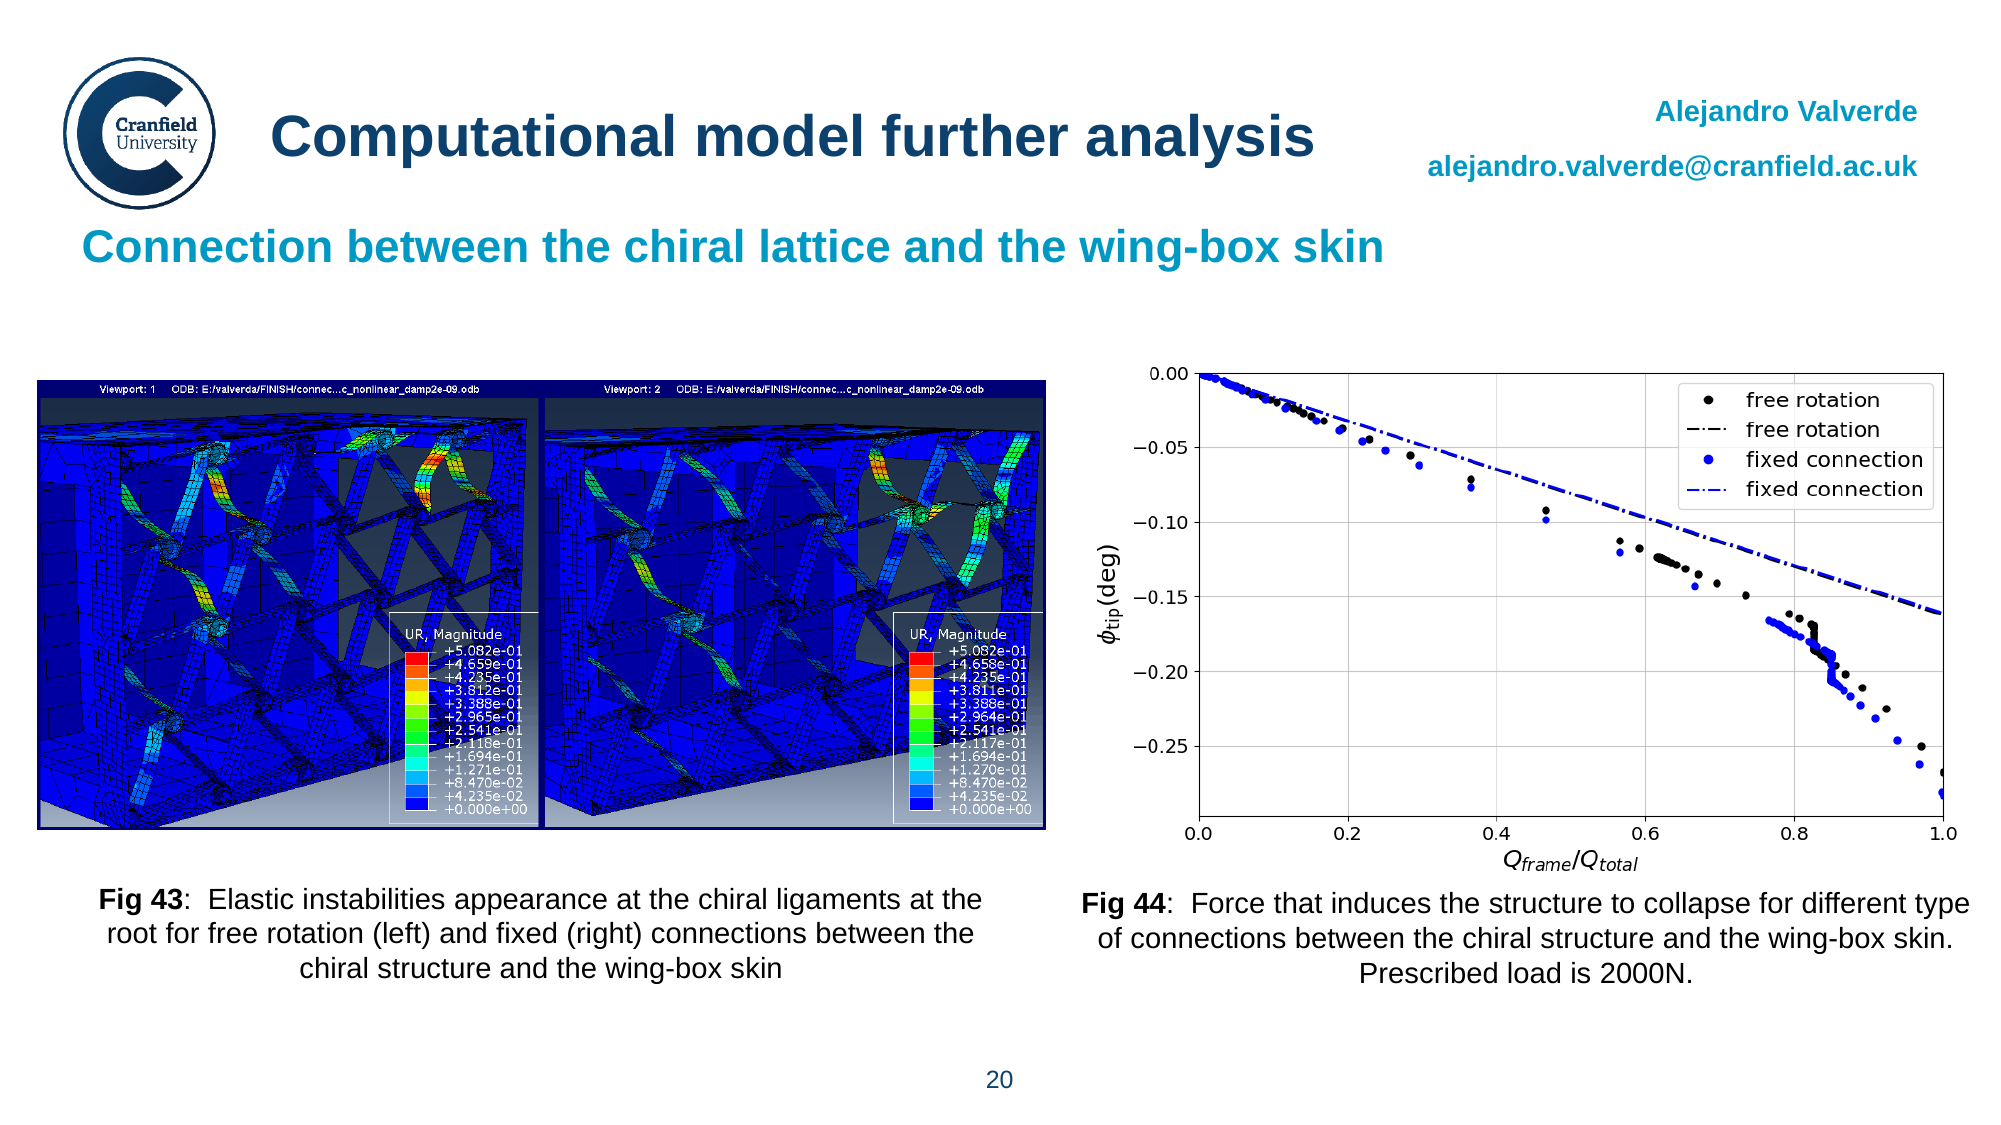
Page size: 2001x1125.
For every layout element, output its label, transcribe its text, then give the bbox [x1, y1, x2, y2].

picture [59, 53, 219, 213]
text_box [37, 380, 1046, 994]
list Alejandro Valverde alejandro.valverde@cranfield.ac.uk [1346, 66, 1933, 208]
list Computational model further analysis [255, 66, 1346, 208]
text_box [1053, 349, 2000, 1022]
list Connection between the chiral lattice and the wing-box skin [66, 208, 1934, 281]
